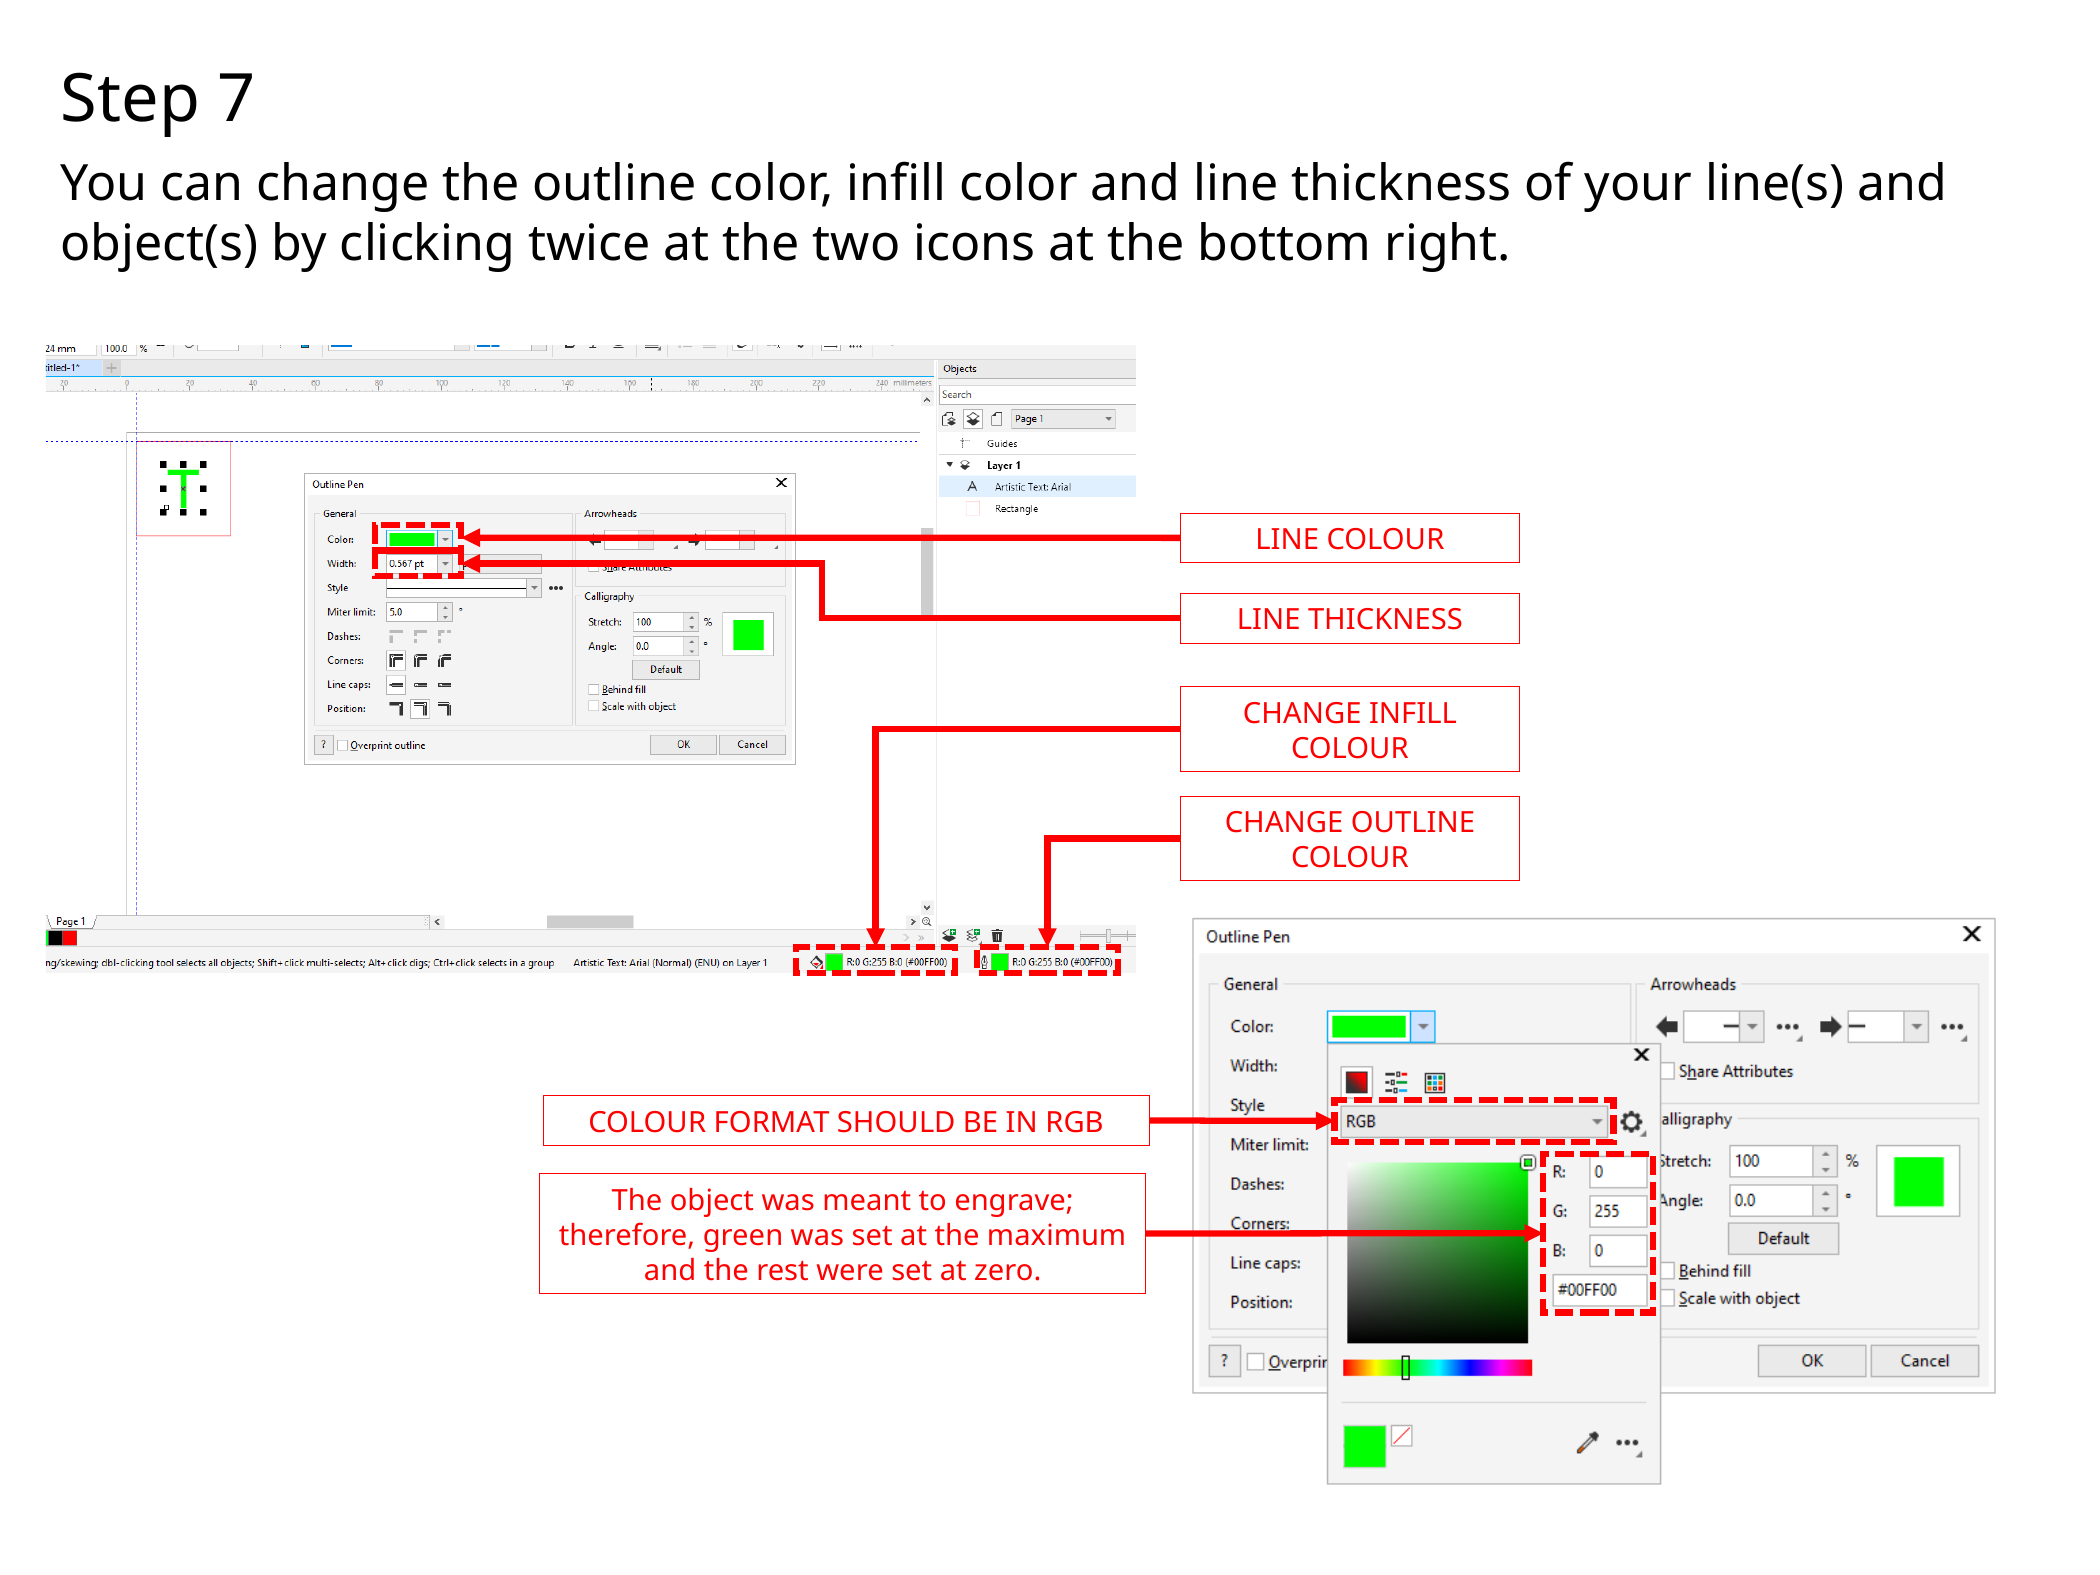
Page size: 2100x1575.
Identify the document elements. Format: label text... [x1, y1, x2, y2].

picture [1162, 881, 2055, 1526]
text_box Step 7 [45, 46, 676, 142]
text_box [461, 563, 1181, 619]
text_box You can change the outline color, infill color and line thickness of your line(s) and object(s) by clicking twice at the two icons at the bottom right. [45, 142, 2055, 278]
picture [45, 345, 1136, 973]
text_box COLOUR FORMAT SHOULD BE IN RGB [543, 1095, 1150, 1146]
text_box LINE COLOUR [1180, 513, 1520, 563]
text_box LINE THICKNESS [1180, 593, 1520, 644]
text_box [875, 729, 1181, 948]
text_box CHANGE INFILL COLOUR [1180, 686, 1520, 772]
text_box The object was meant to engrave; therefore, green was set at the maximum and the rest were set at zero. [539, 1173, 1146, 1294]
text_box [1047, 839, 1181, 947]
text_box CHANGE OUTLINE COLOUR [1181, 796, 1520, 881]
